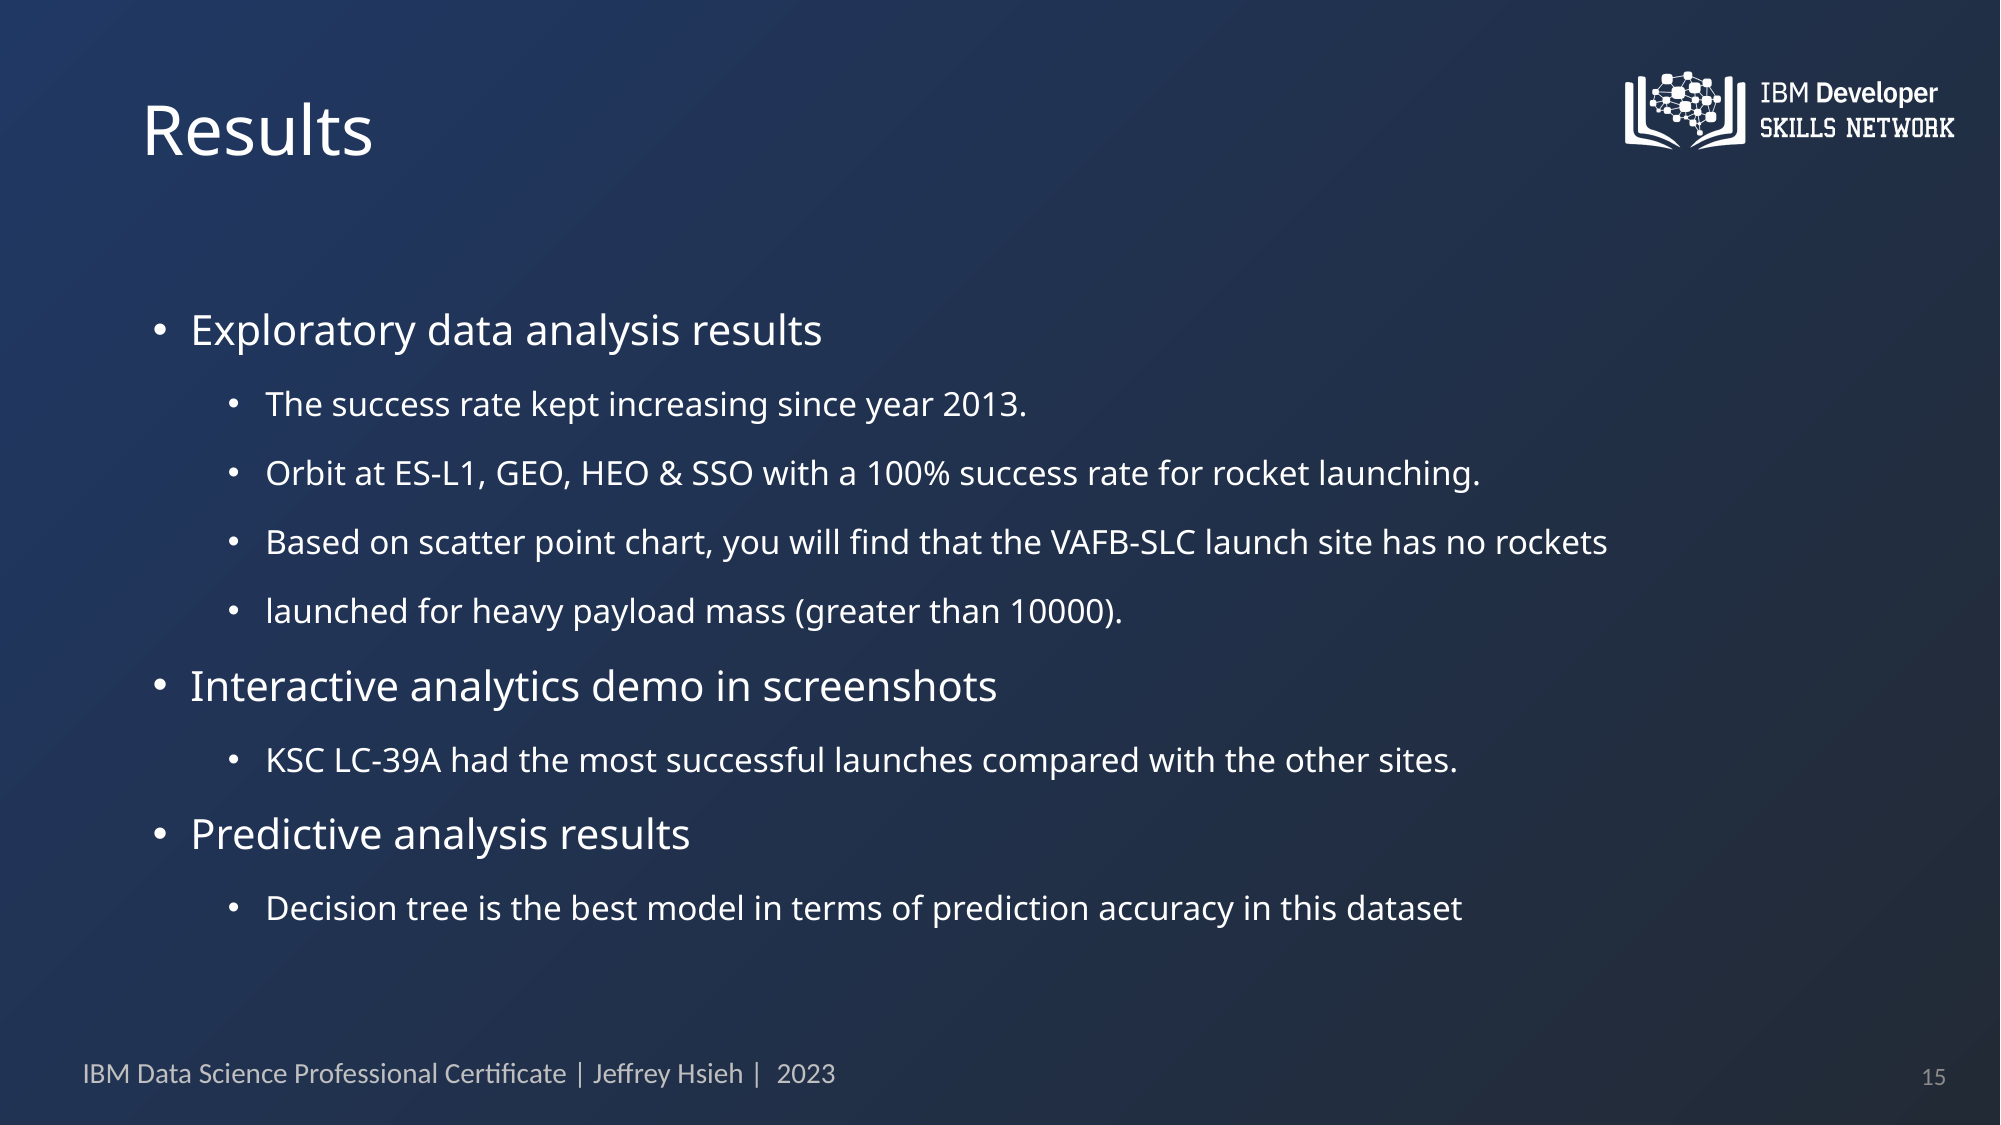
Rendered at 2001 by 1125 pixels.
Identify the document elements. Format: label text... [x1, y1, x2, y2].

slide_number 15 [1511, 1045, 1962, 1106]
picture [1616, 59, 1962, 163]
text_box Results [126, 88, 1852, 179]
text_box Exploratory data analysis results The success rate kept increasing since year 2013. Orbit at ES-L1, GEO, HEO & SSO with a 100% success rate for rocket launching. Based on scatter point chart, you will find that the VAFB-SLC launch site has no rockets launched for heavy payload mass (greater than 10000). Interactive analytics demo in screenshots KSC LC-39A had the most successful launches compared with the other sites. Predictive analysis results Decision tree is the best model in terms of prediction accuracy in this dataset [137, 296, 1930, 1046]
